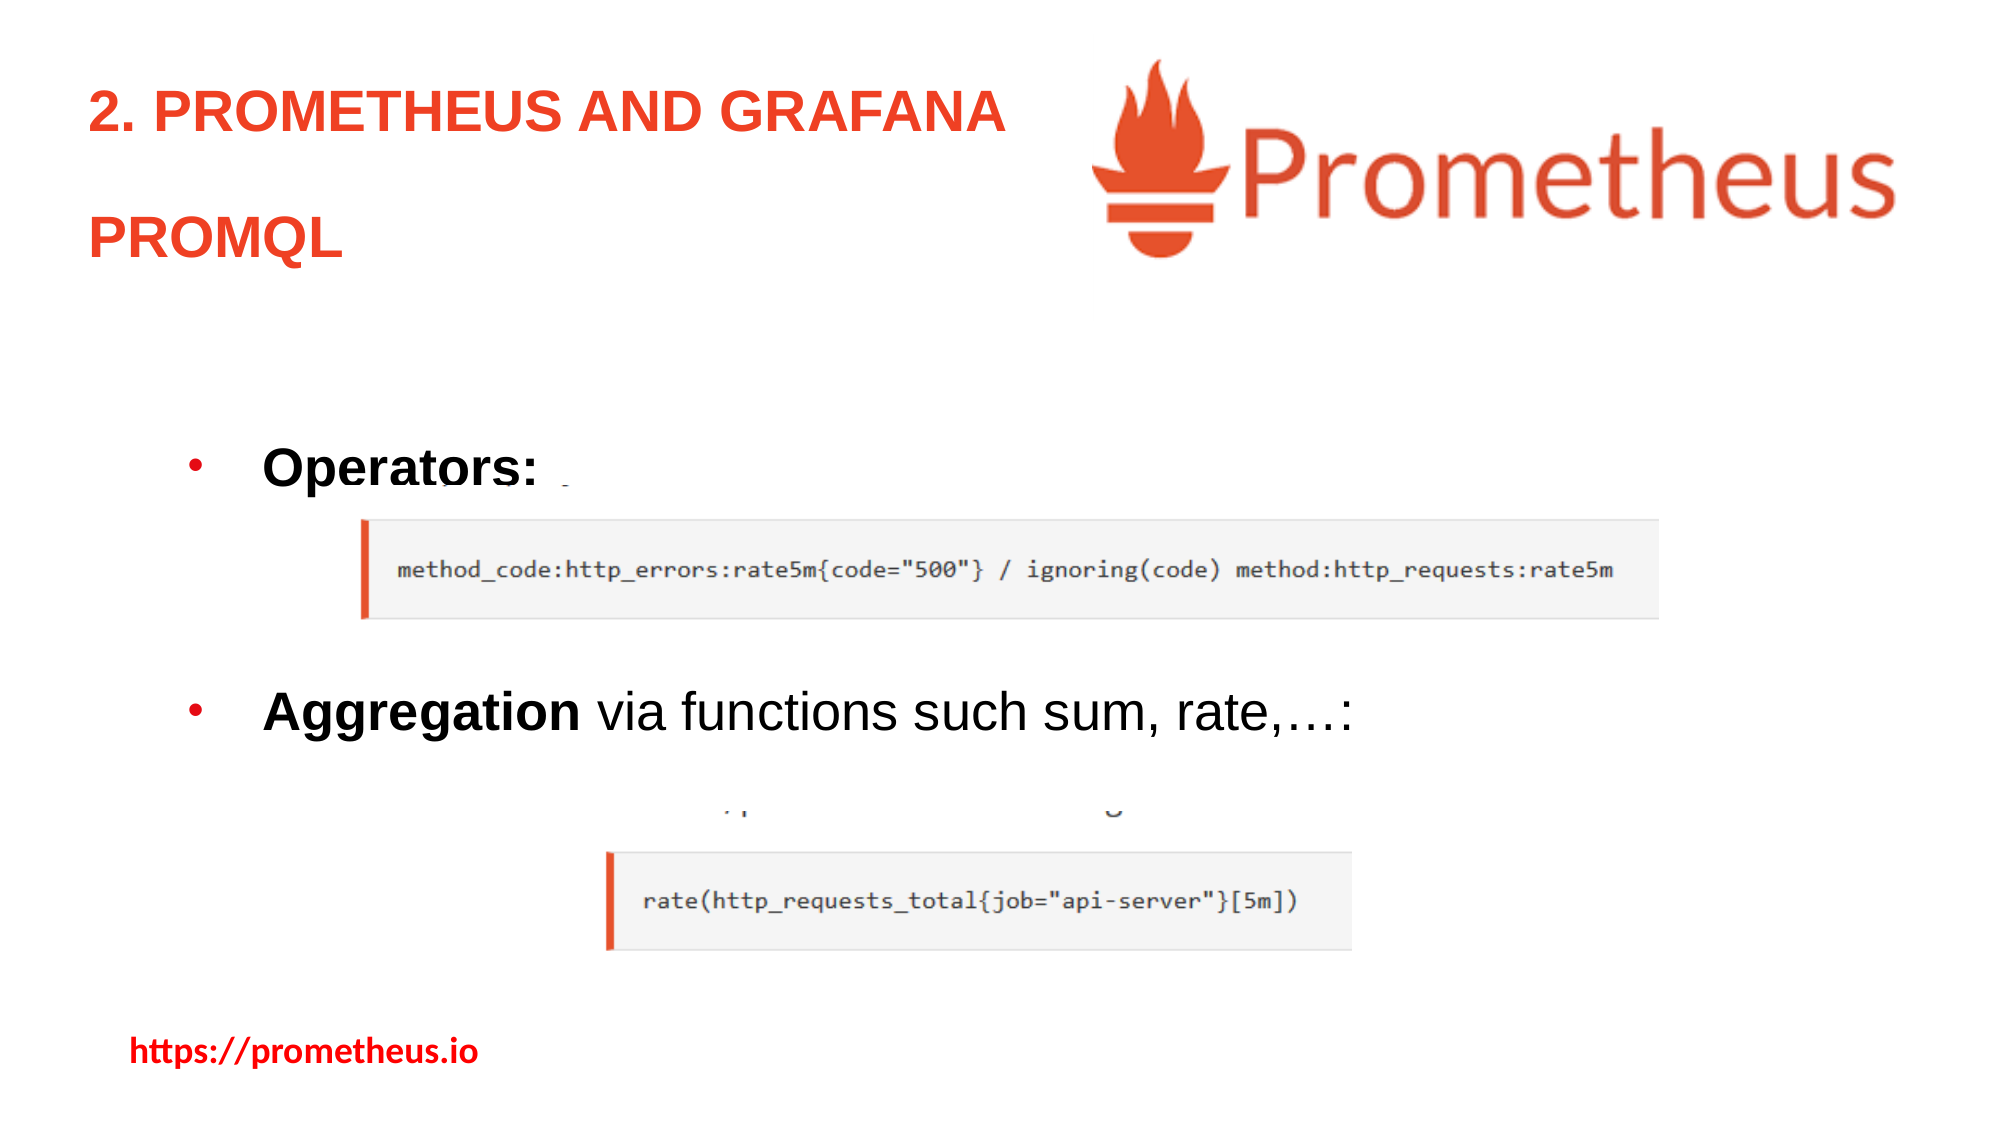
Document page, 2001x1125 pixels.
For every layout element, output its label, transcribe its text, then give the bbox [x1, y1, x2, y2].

text_box Operators: Aggregation via functions such sum, rate,…: [114, 342, 1901, 948]
picture [341, 485, 1659, 640]
title 2. Prometheus and Grafana PromQL [88, 88, 1092, 183]
text_box https://prometheus.io [114, 1018, 2000, 1079]
picture [1092, 34, 1920, 321]
picture [558, 811, 1352, 962]
